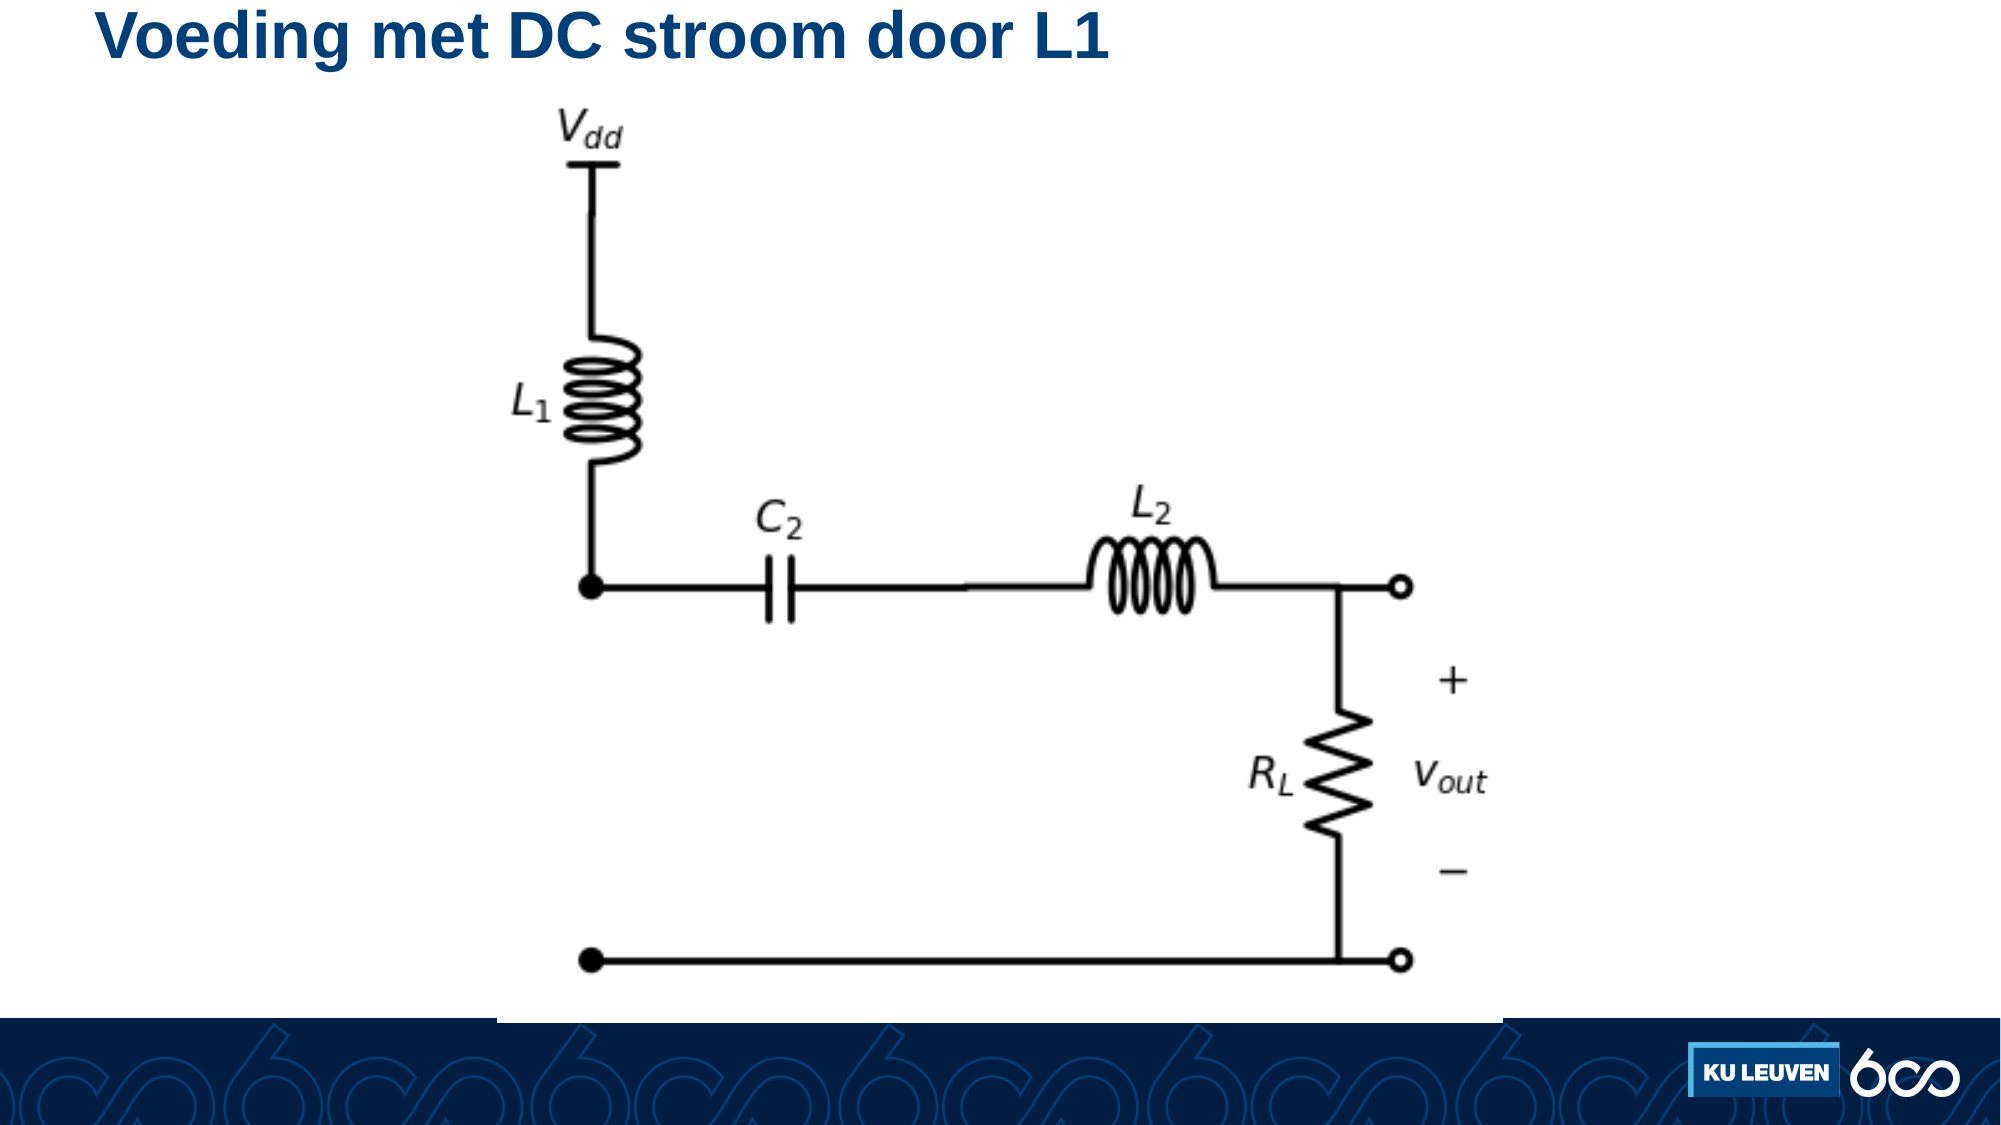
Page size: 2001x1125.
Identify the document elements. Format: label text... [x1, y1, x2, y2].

title Voeding met DC stroom door L1 [94, 0, 1906, 108]
picture [0, 92, 2001, 1125]
